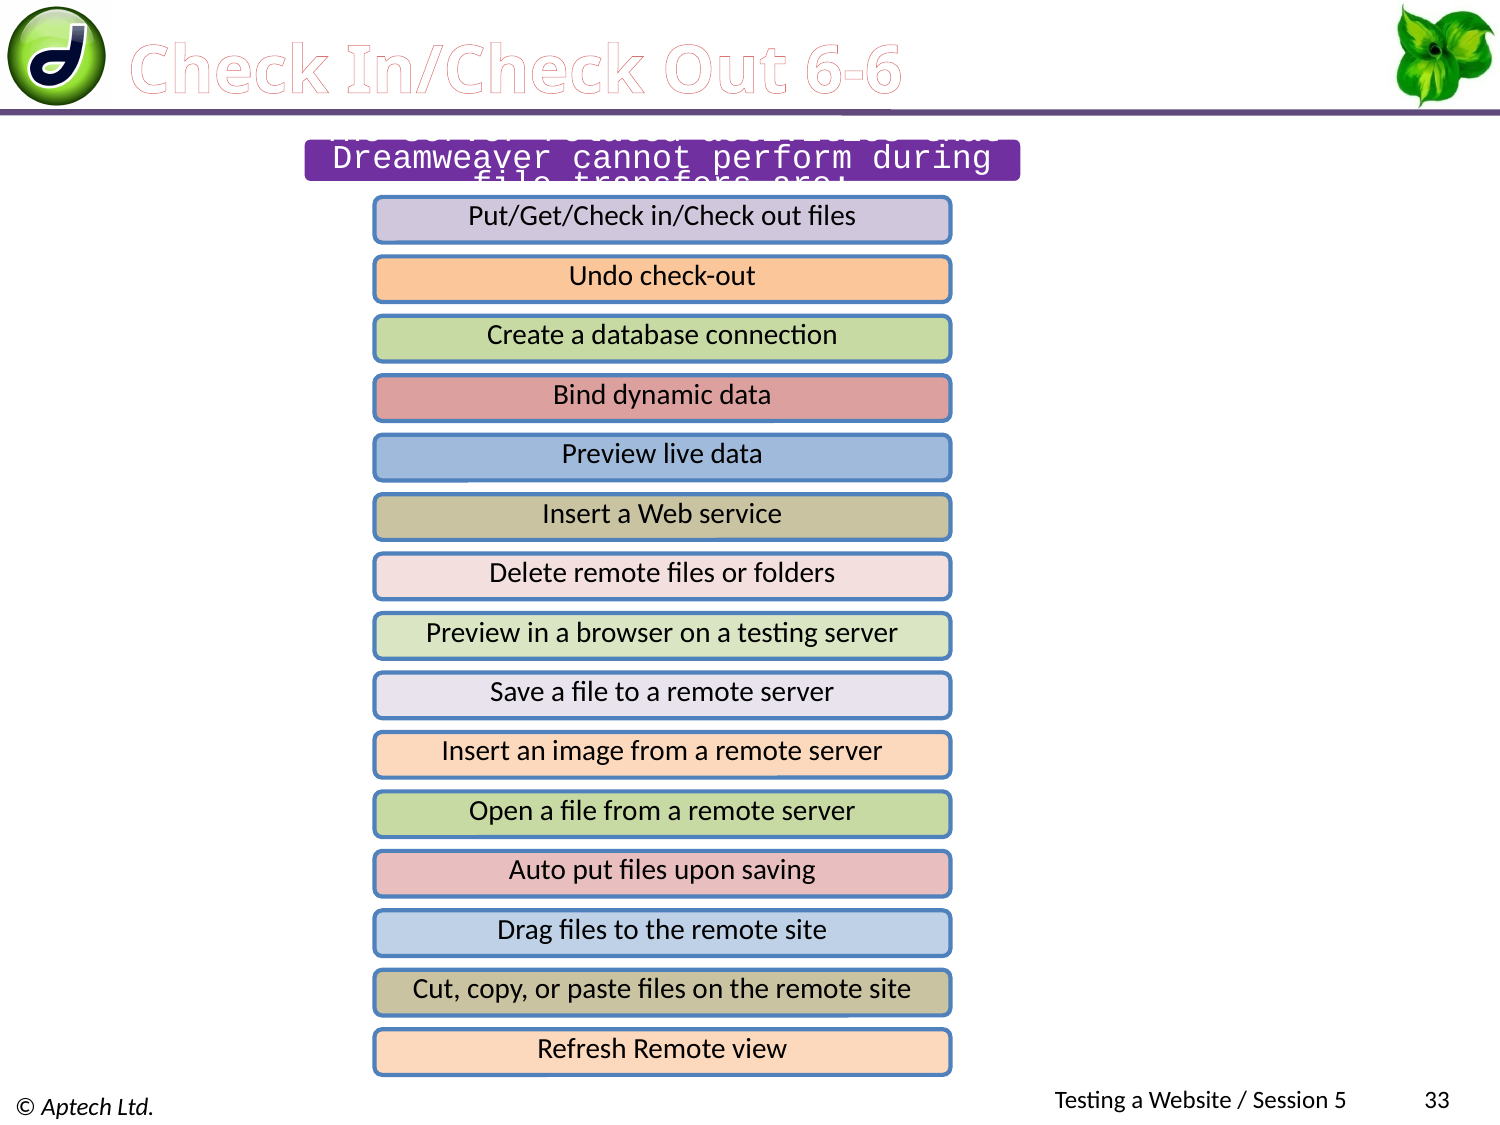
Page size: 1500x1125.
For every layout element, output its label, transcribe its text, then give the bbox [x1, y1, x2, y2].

slide_number 33 [1363, 1084, 1465, 1113]
picture [0, 0, 113, 109]
footer Testing a Website / Session 5 [375, 1084, 1363, 1113]
title Check In/Check Out 6-6 [112, 32, 1363, 101]
picture [1387, 0, 1500, 109]
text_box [212, 137, 1113, 1076]
